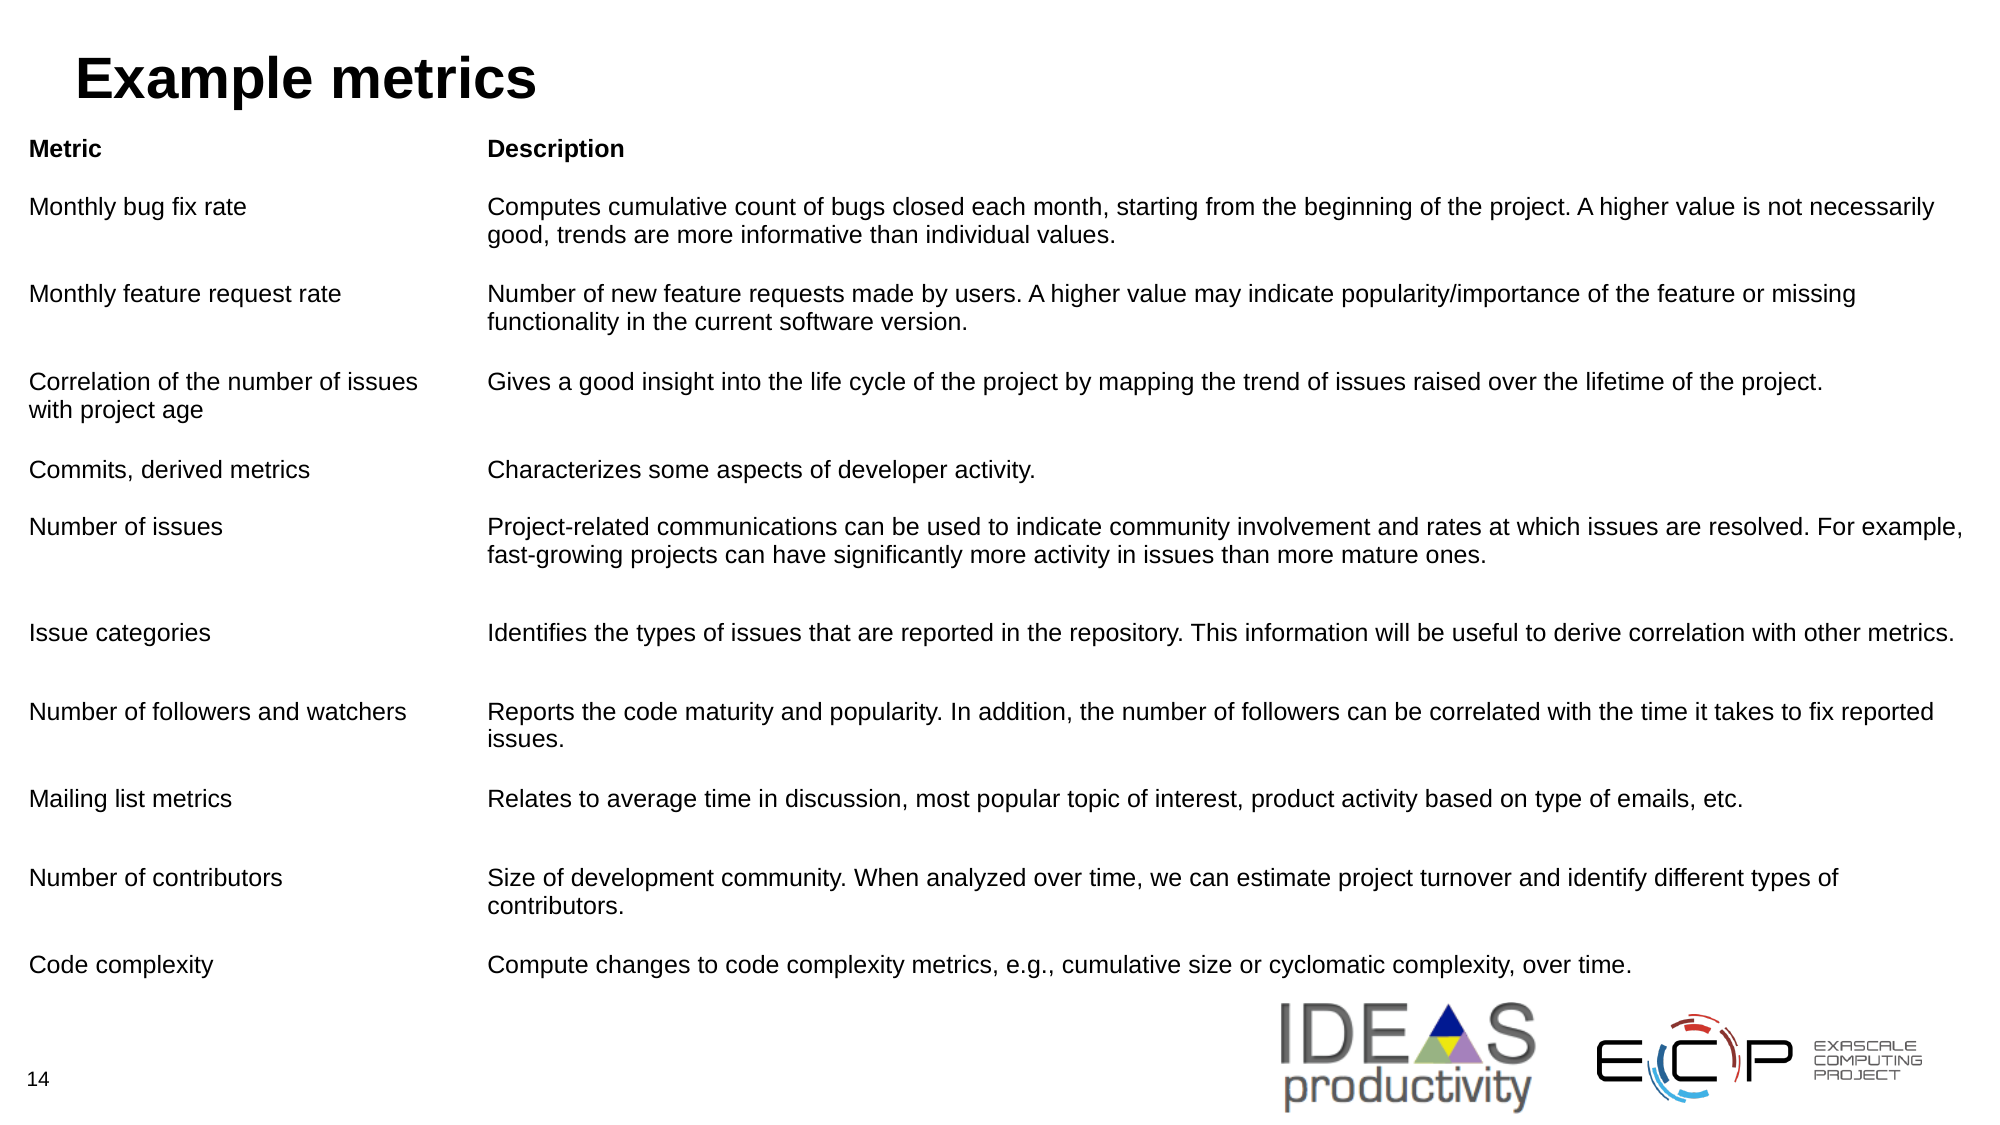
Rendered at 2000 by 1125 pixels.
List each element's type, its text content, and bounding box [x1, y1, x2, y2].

table_cell Gives a good insight into the life cycle of the project by mapping the trend of issues raised over the lifetime of the project. [473, 354, 1981, 442]
table_cell Issue categories [15, 605, 473, 683]
table_cell Characterizes some aspects of developer activity. [473, 442, 1981, 499]
table_cell Number of new feature requests made by users. A higher value may indicate popularity/importance of the feature or missing functionality in the current software version. [473, 266, 1981, 354]
table_header Metric [15, 121, 473, 178]
table_cell Commits, derived metrics [15, 442, 473, 499]
table_cell Monthly feature request rate [15, 266, 473, 354]
table_cell Monthly bug fix rate [15, 178, 473, 266]
table_cell Number of issues [15, 499, 473, 605]
table_cell Identifies the types of issues that are reported in the repository. This information will be useful to derive correlation with other metrics. [473, 605, 1981, 683]
table_cell Project-related communications can be used to indicate community involvement and rates at which issues are resolved. For example, fast-growing projects can have significantly more activity in issues than more mature ones. [473, 499, 1981, 605]
table_header Description [473, 121, 1981, 178]
table_cell Number of contributors [15, 850, 473, 937]
table_cell Correlation of the number of issues with project age [15, 354, 473, 442]
table_cell Relates to average time in discussion, most popular topic of interest, product activity based on type of emails, etc. [473, 771, 1981, 850]
table_cell Number of followers and watchers [15, 683, 473, 771]
table_cell Reports the code maturity and popularity. In addition, the number of followers can be correlated with the time it takes to fix reported issues. [473, 683, 1981, 771]
table_cell Code complexity [15, 937, 473, 1016]
title Example metrics [59, 43, 1927, 121]
table_cell Mailing list metrics [15, 771, 473, 850]
table_cell Size of development community. When analyzed over time, we can estimate project turnover and identify different types of contributors. [473, 850, 1981, 937]
picture [1280, 1016, 1537, 1114]
table_cell Compute changes to code complexity metrics, e.g., cumulative size or cyclomatic complexity, over time. [473, 937, 1981, 1016]
picture [1597, 1016, 1922, 1103]
table_cell Computes cumulative count of bugs closed each month, starting from the beginning of the project. A higher value is not necessarily good, trends are more informative than individual values. [473, 178, 1981, 266]
